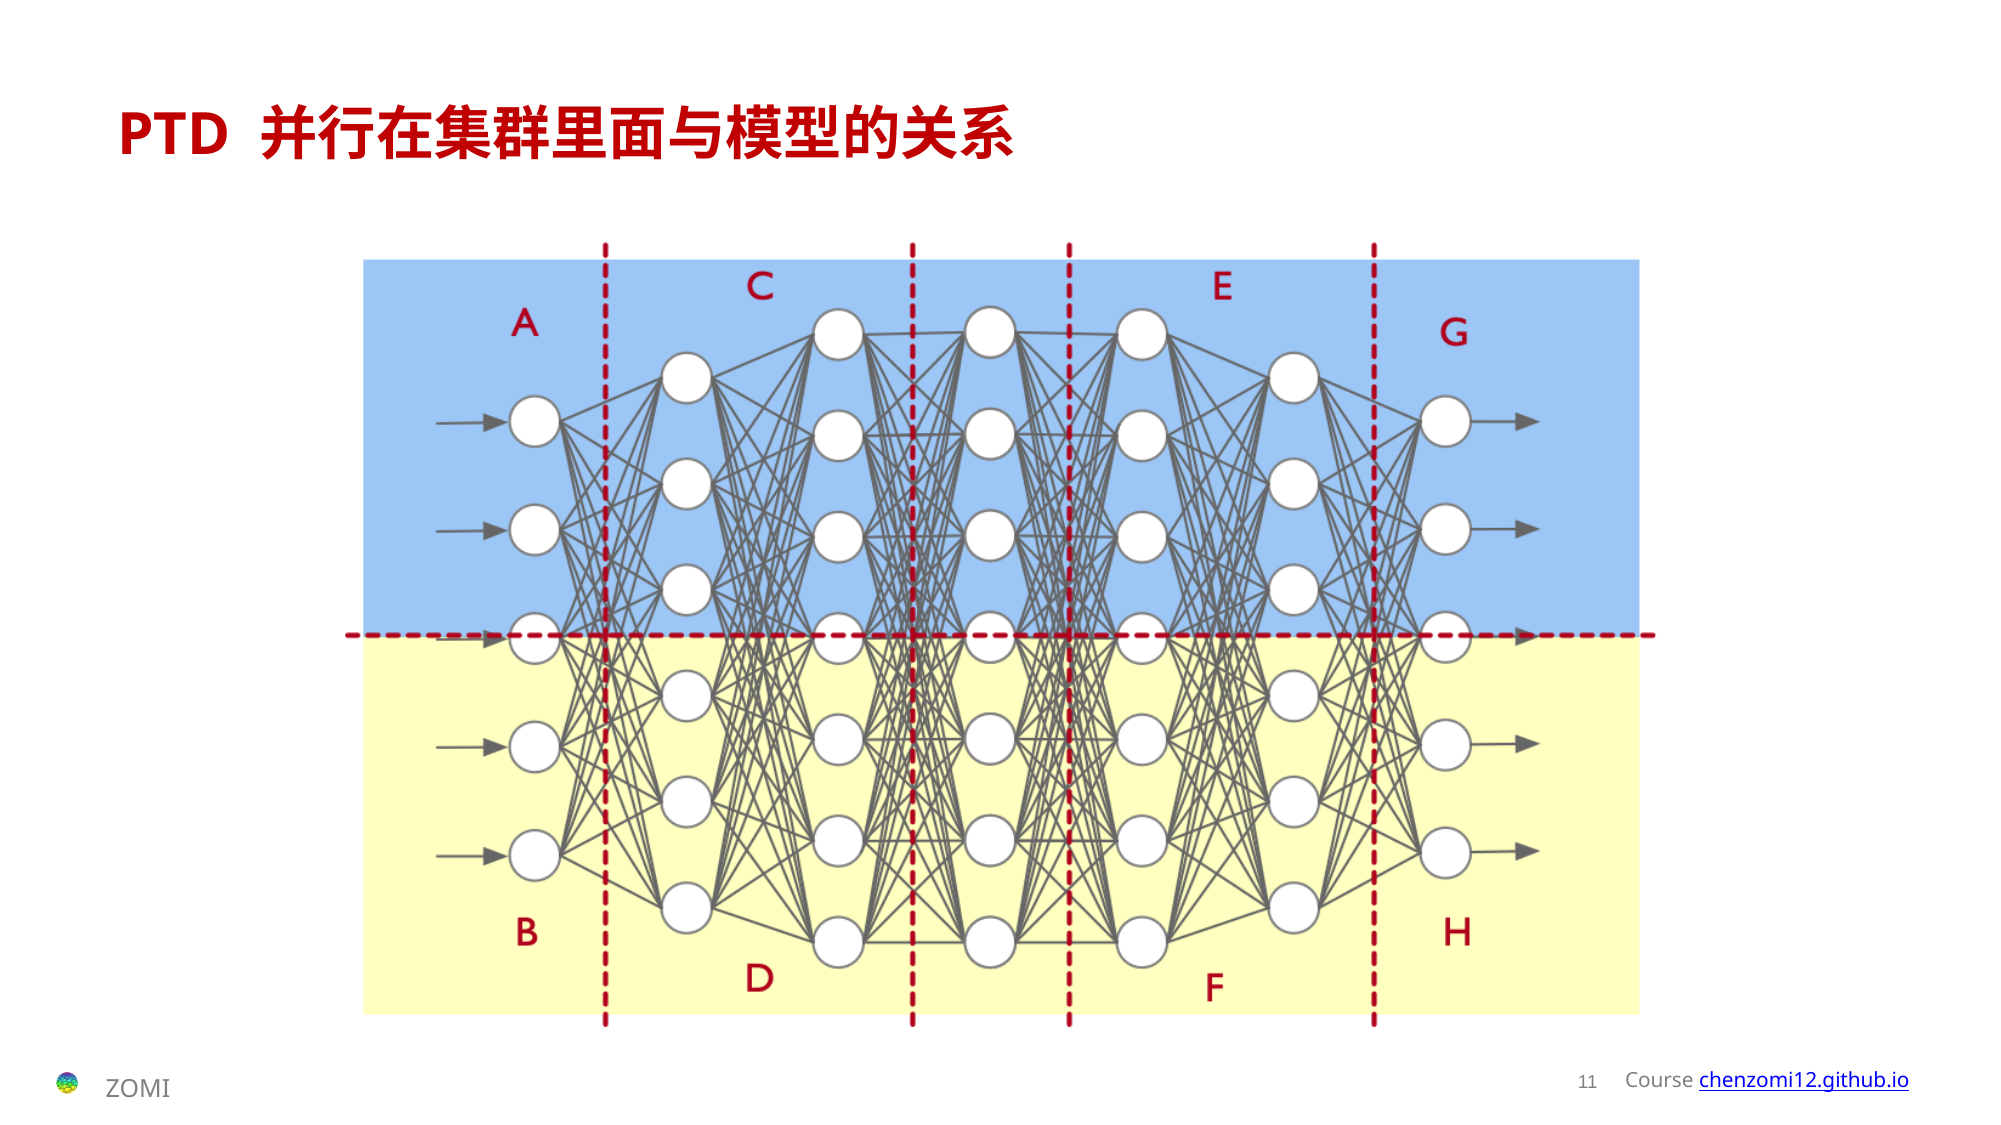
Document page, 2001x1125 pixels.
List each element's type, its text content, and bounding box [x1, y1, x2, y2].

picture [344, 238, 1659, 1027]
picture [57, 1073, 77, 1093]
title PTD 并行在集群里面与模型的关系 [102, 83, 1901, 180]
